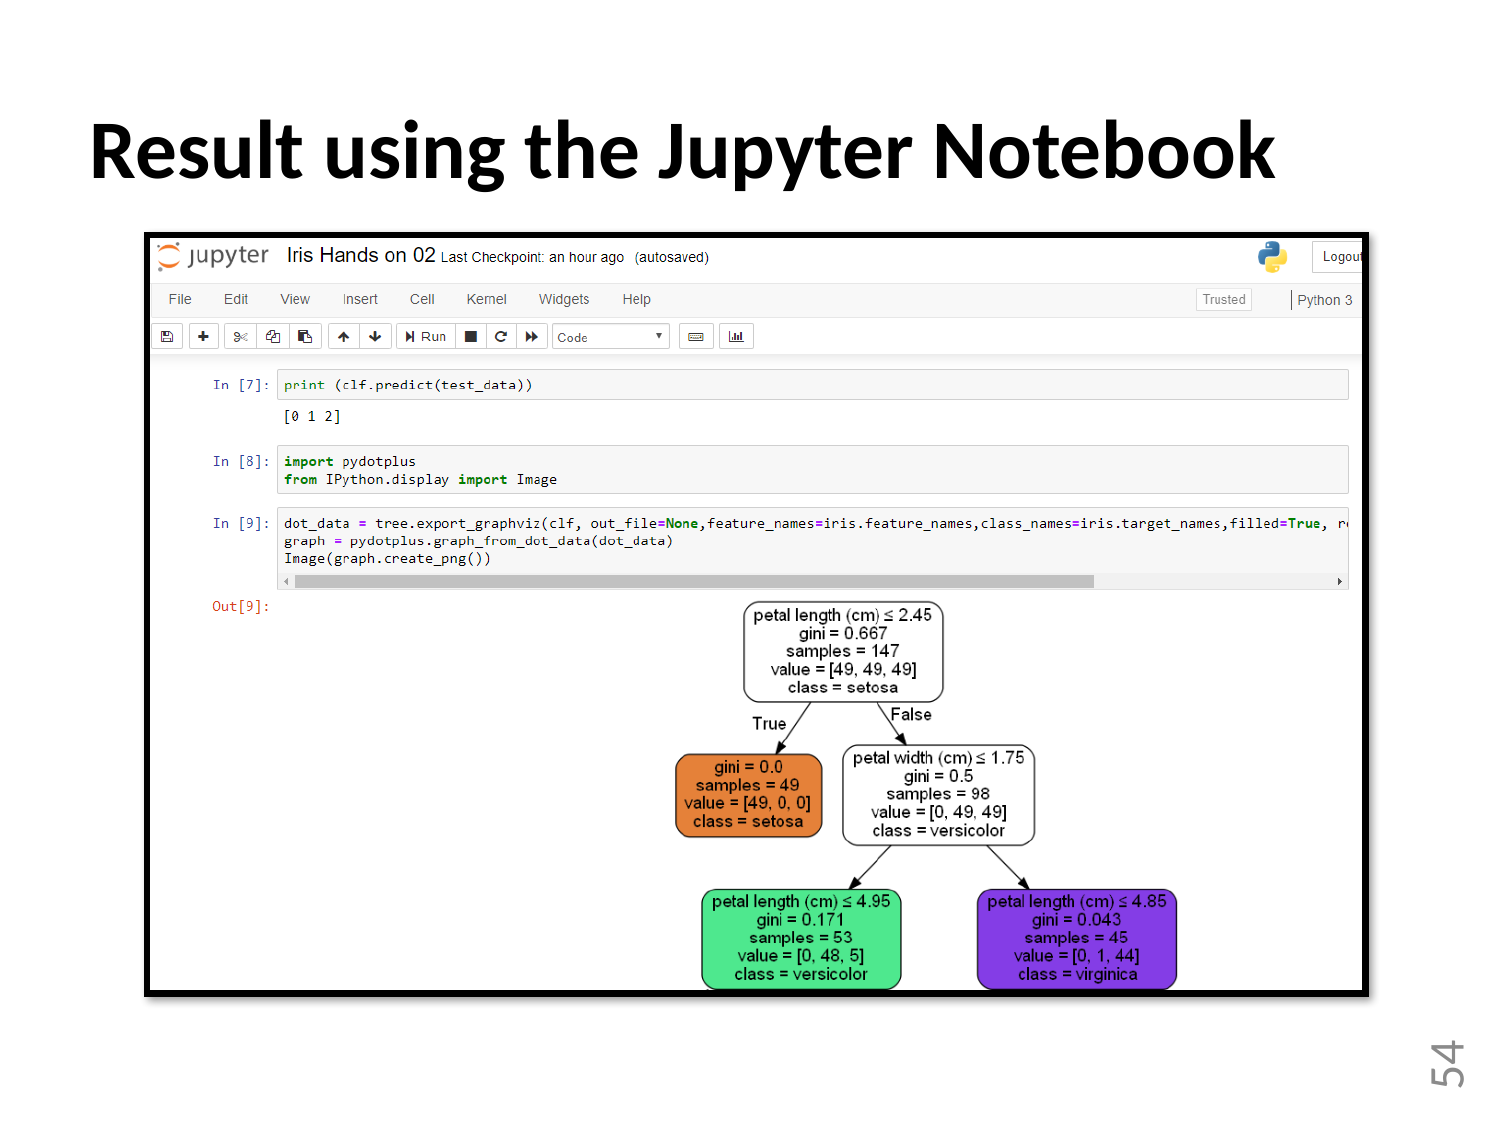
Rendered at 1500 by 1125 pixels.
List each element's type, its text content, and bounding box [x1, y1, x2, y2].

slide_number 54 [1412, 1025, 1475, 1125]
text_box Result using the Jupyter Notebook [74, 87, 1438, 203]
picture [149, 237, 1363, 991]
